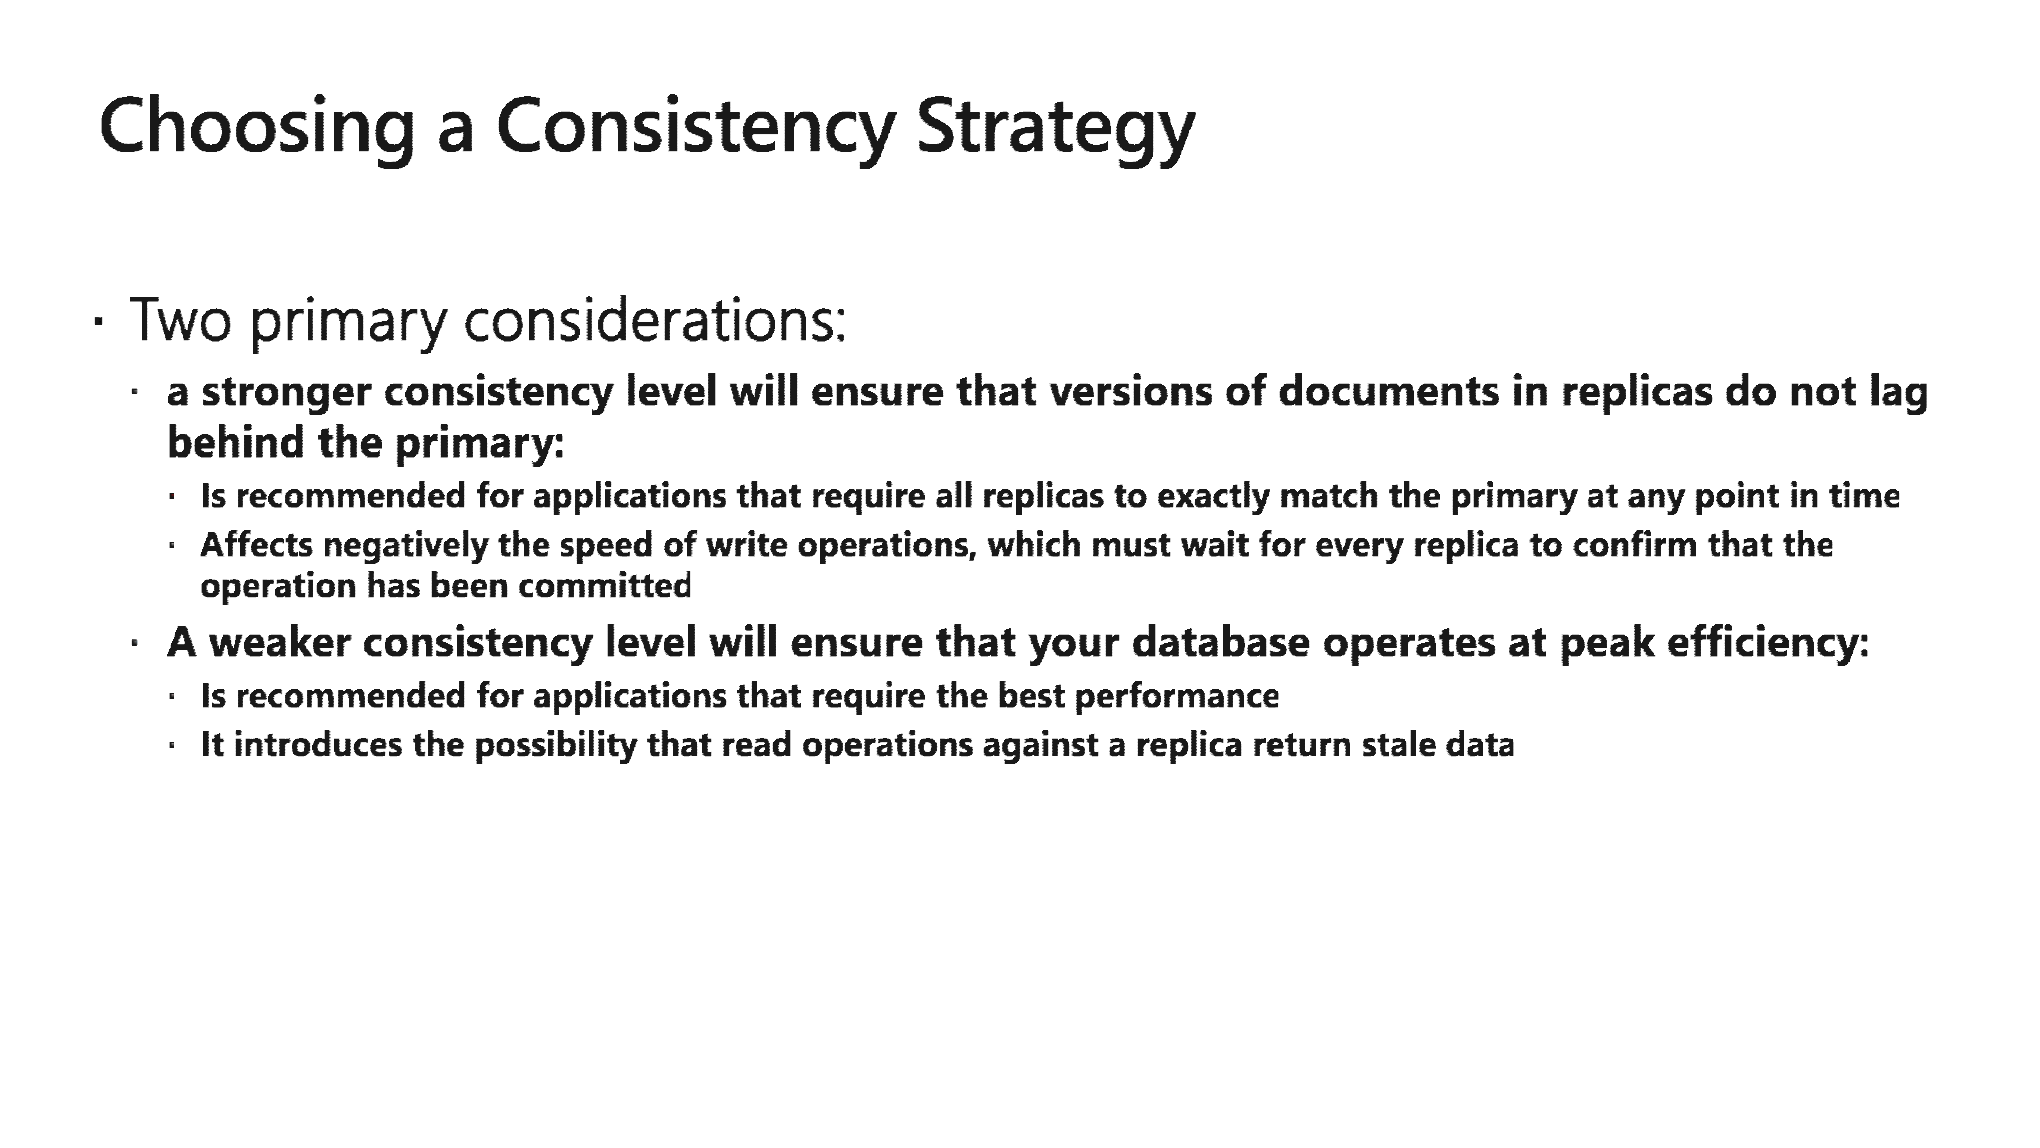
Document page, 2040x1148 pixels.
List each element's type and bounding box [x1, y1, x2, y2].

text_box [201, 571, 691, 605]
text_box [168, 373, 1927, 416]
text_box [94, 317, 103, 325]
text_box [130, 295, 844, 354]
text_box [167, 624, 1868, 667]
text_box [200, 530, 1833, 564]
text_box [101, 94, 1196, 169]
text_box [131, 639, 138, 646]
text_box [203, 481, 1900, 515]
text_box [203, 730, 1514, 764]
text_box [131, 388, 138, 395]
text_box [203, 681, 1279, 715]
text_box [169, 424, 563, 467]
